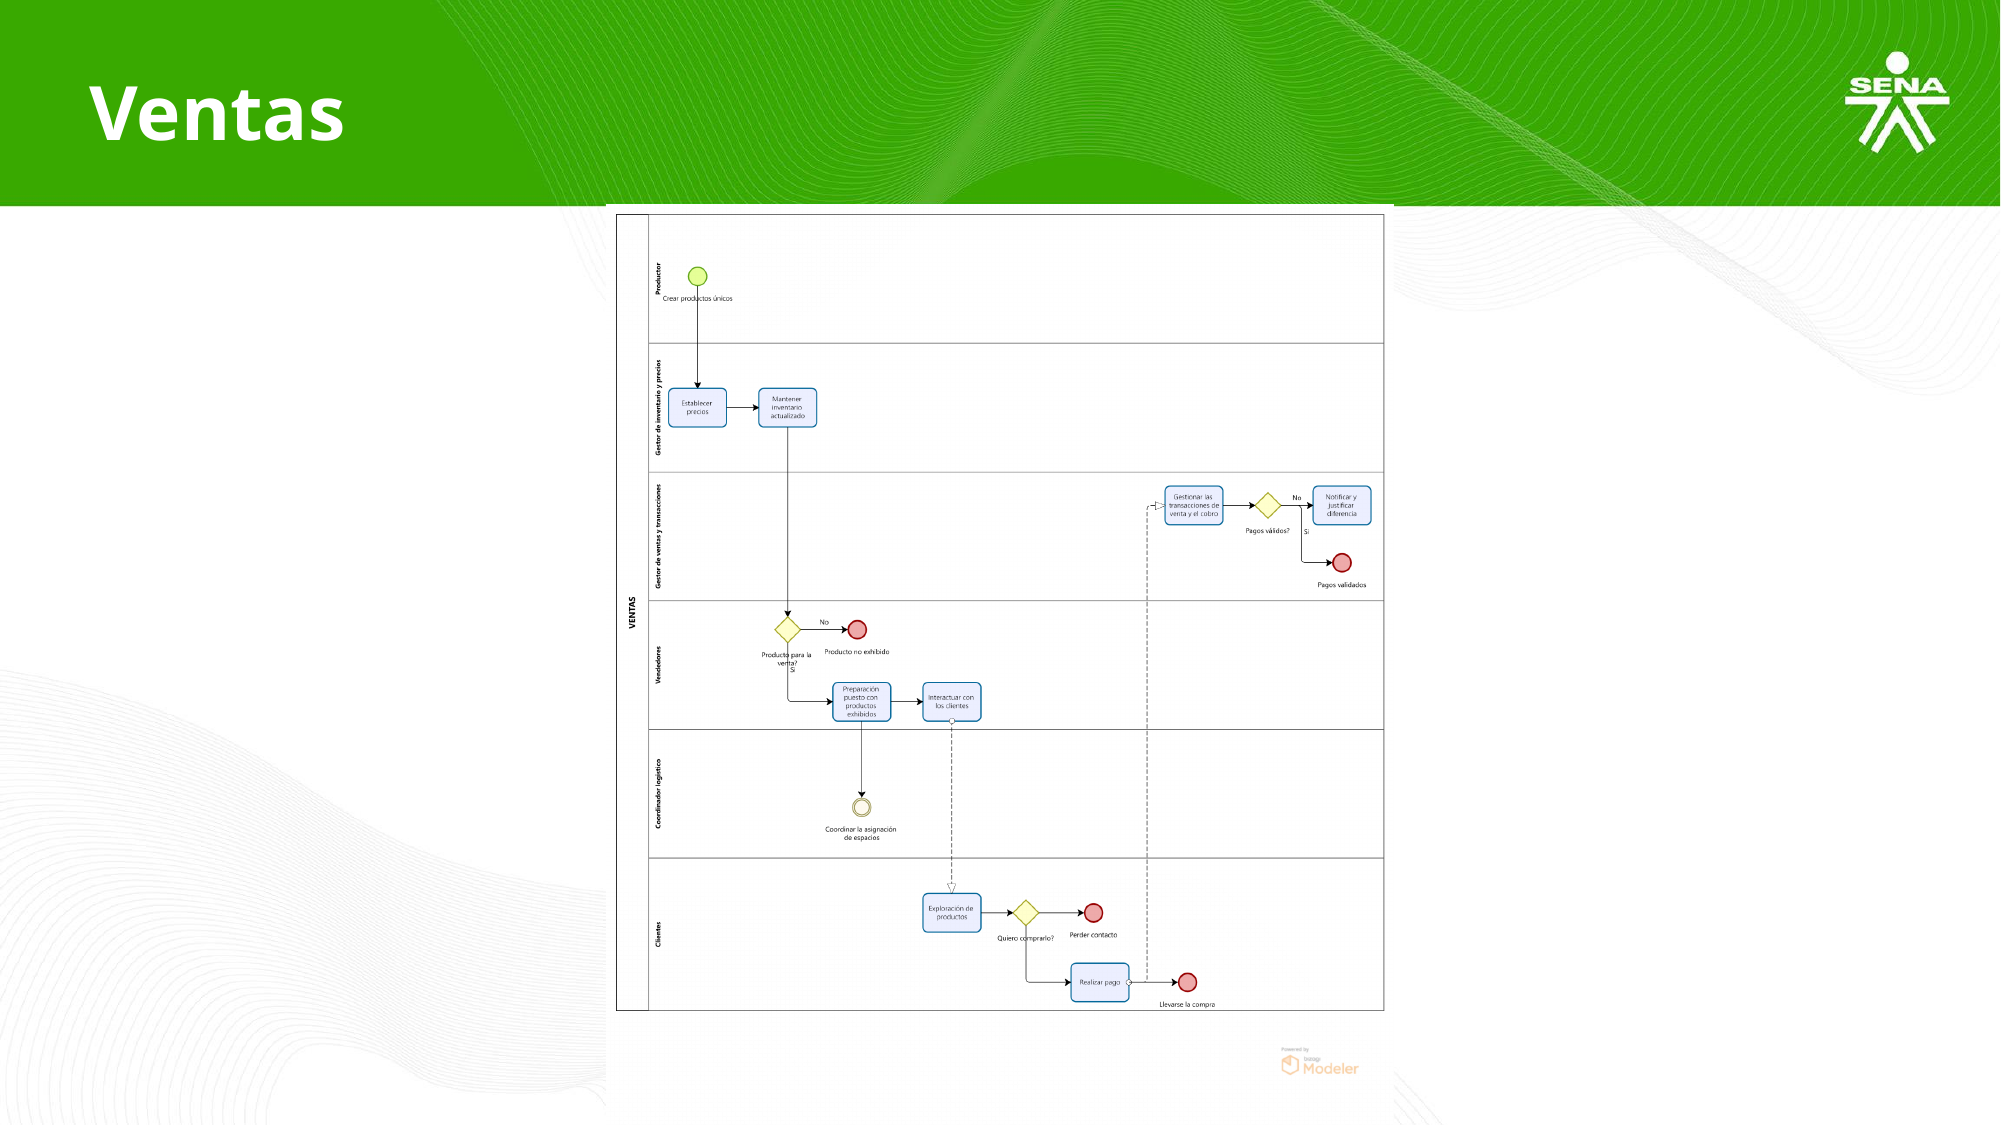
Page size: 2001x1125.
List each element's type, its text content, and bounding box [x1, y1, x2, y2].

text_box Ventas [74, 68, 1685, 155]
picture [0, 0, 2001, 1125]
